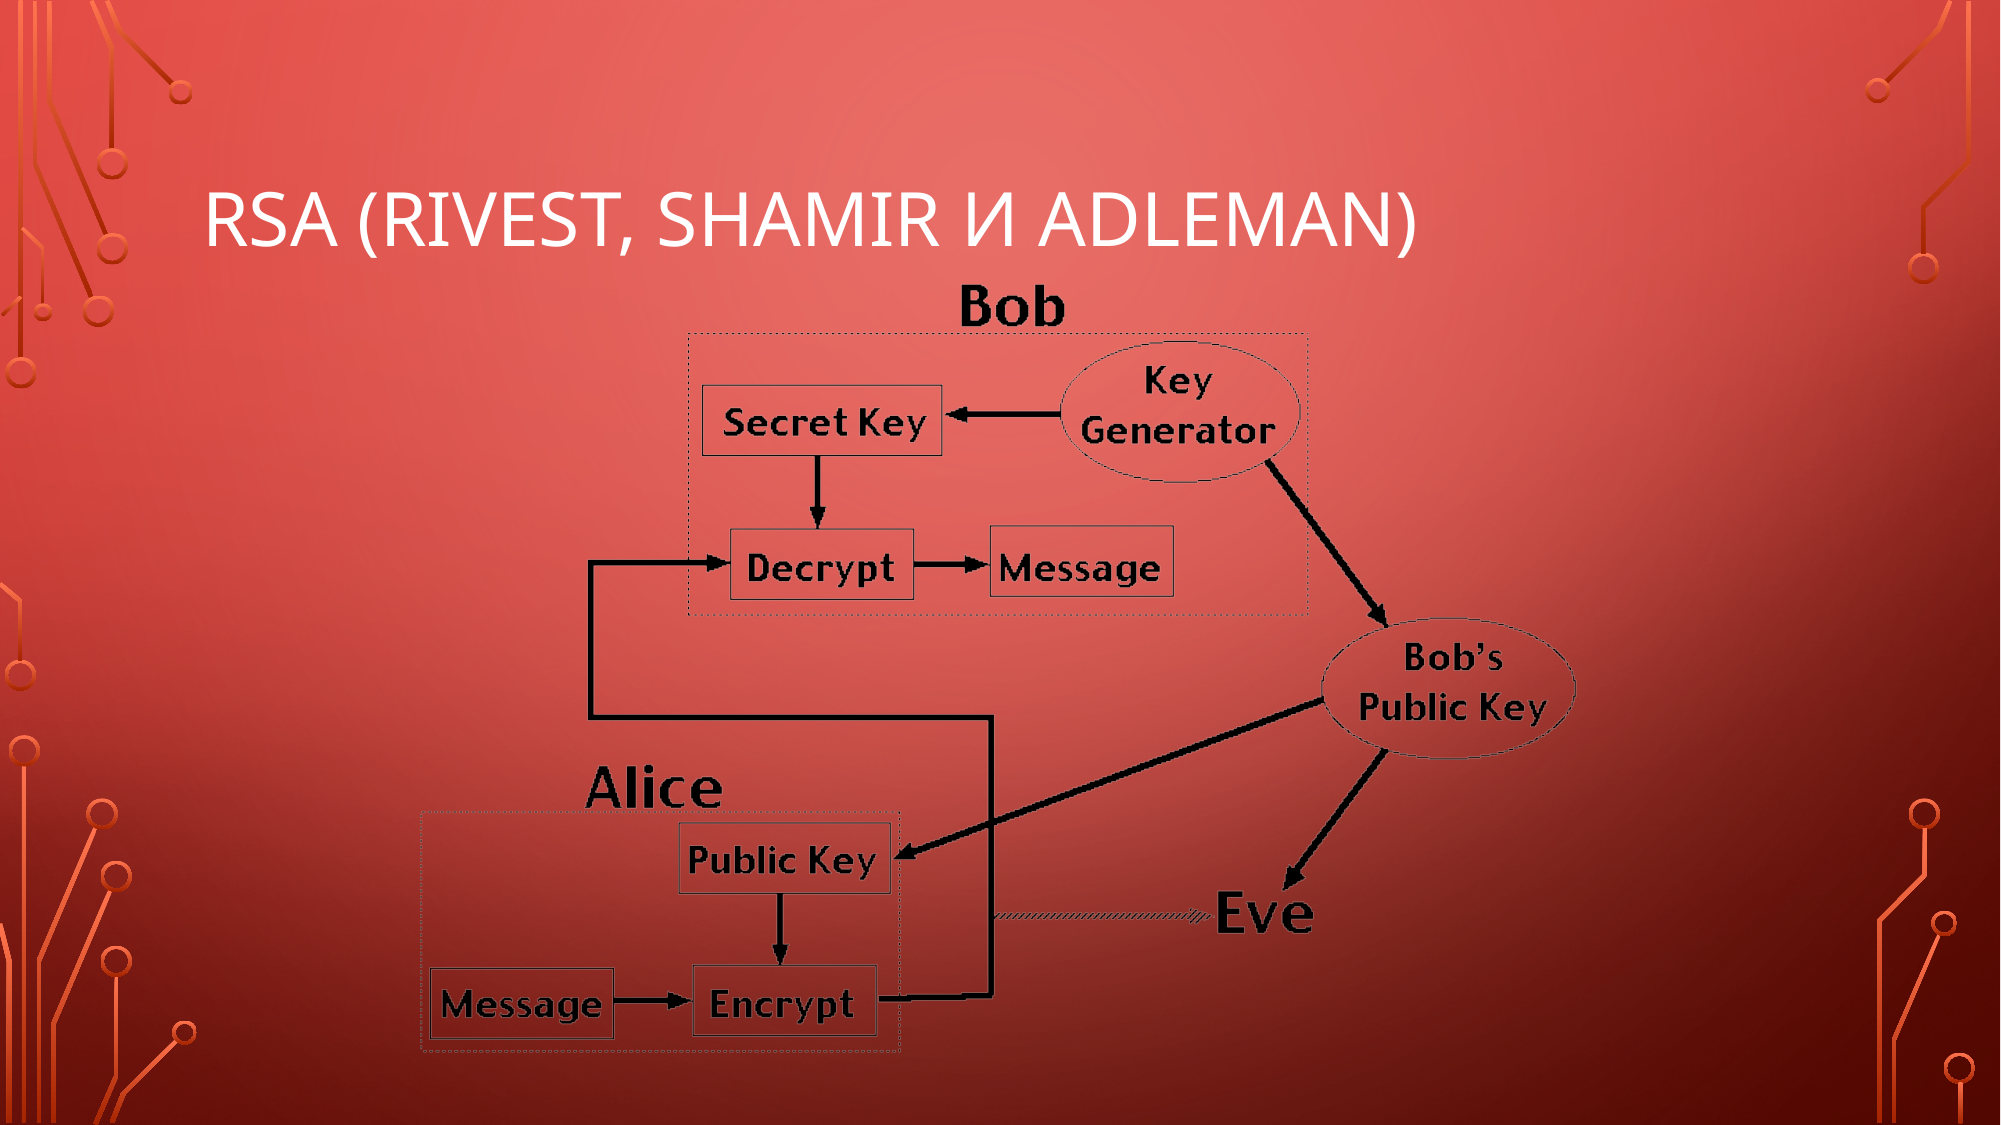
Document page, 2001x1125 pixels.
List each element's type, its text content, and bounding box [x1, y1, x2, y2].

picture [419, 269, 1581, 1058]
title RSA (Rivest, Shamir и Adleman) [187, 101, 1813, 344]
